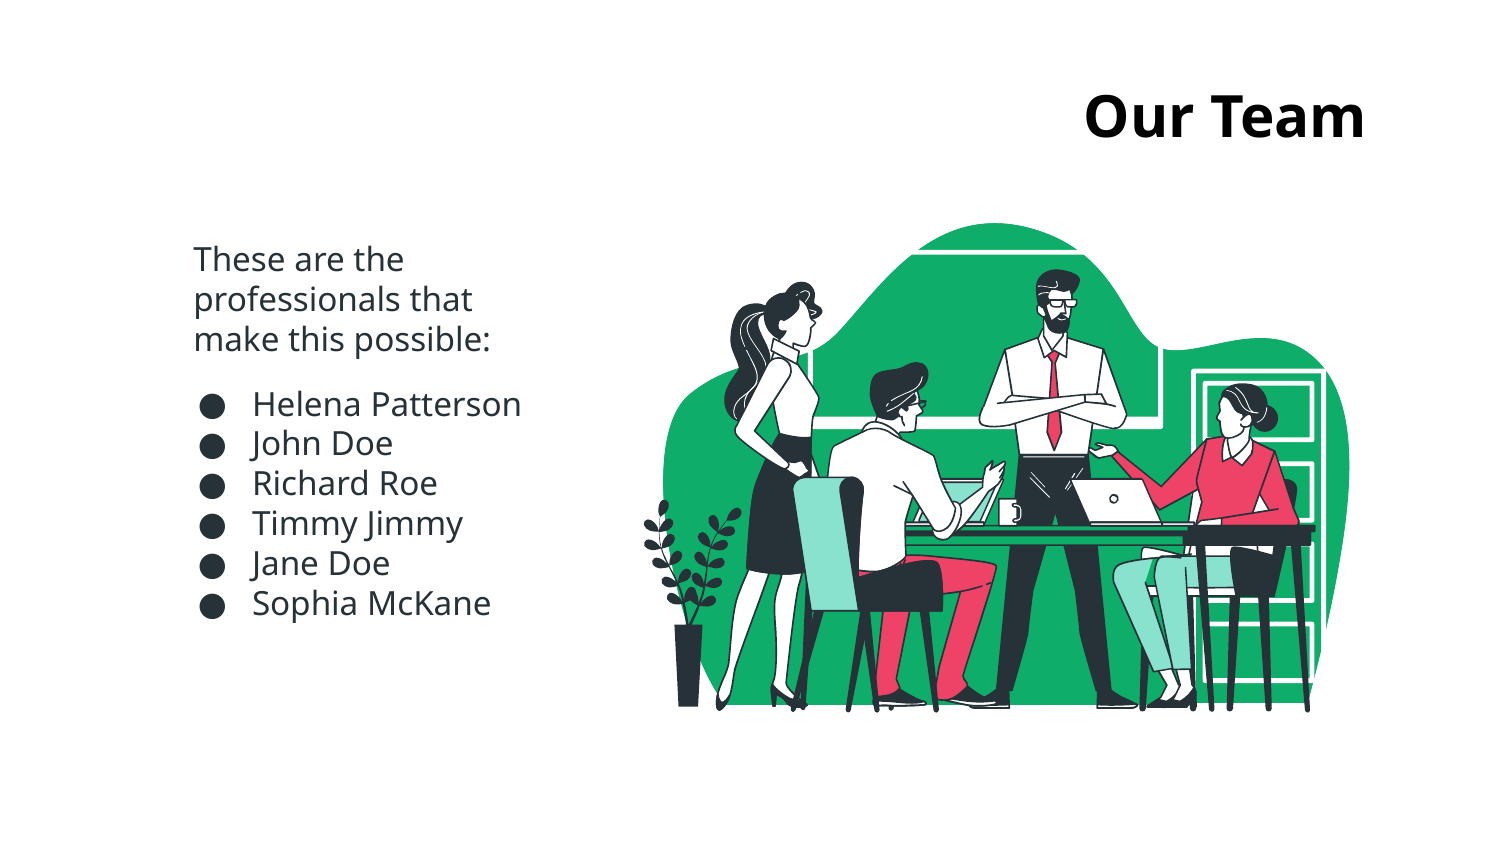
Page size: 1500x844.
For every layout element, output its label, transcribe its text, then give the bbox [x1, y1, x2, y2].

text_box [630, 222, 1363, 713]
subtitle These are the professionals that make this possible: [178, 238, 566, 358]
subtitle Helena Patterson John Doe Richard Roe Timmy Jimmy Jane Doe Sophia McKane [162, 367, 550, 676]
title Our Team [639, 64, 1382, 158]
